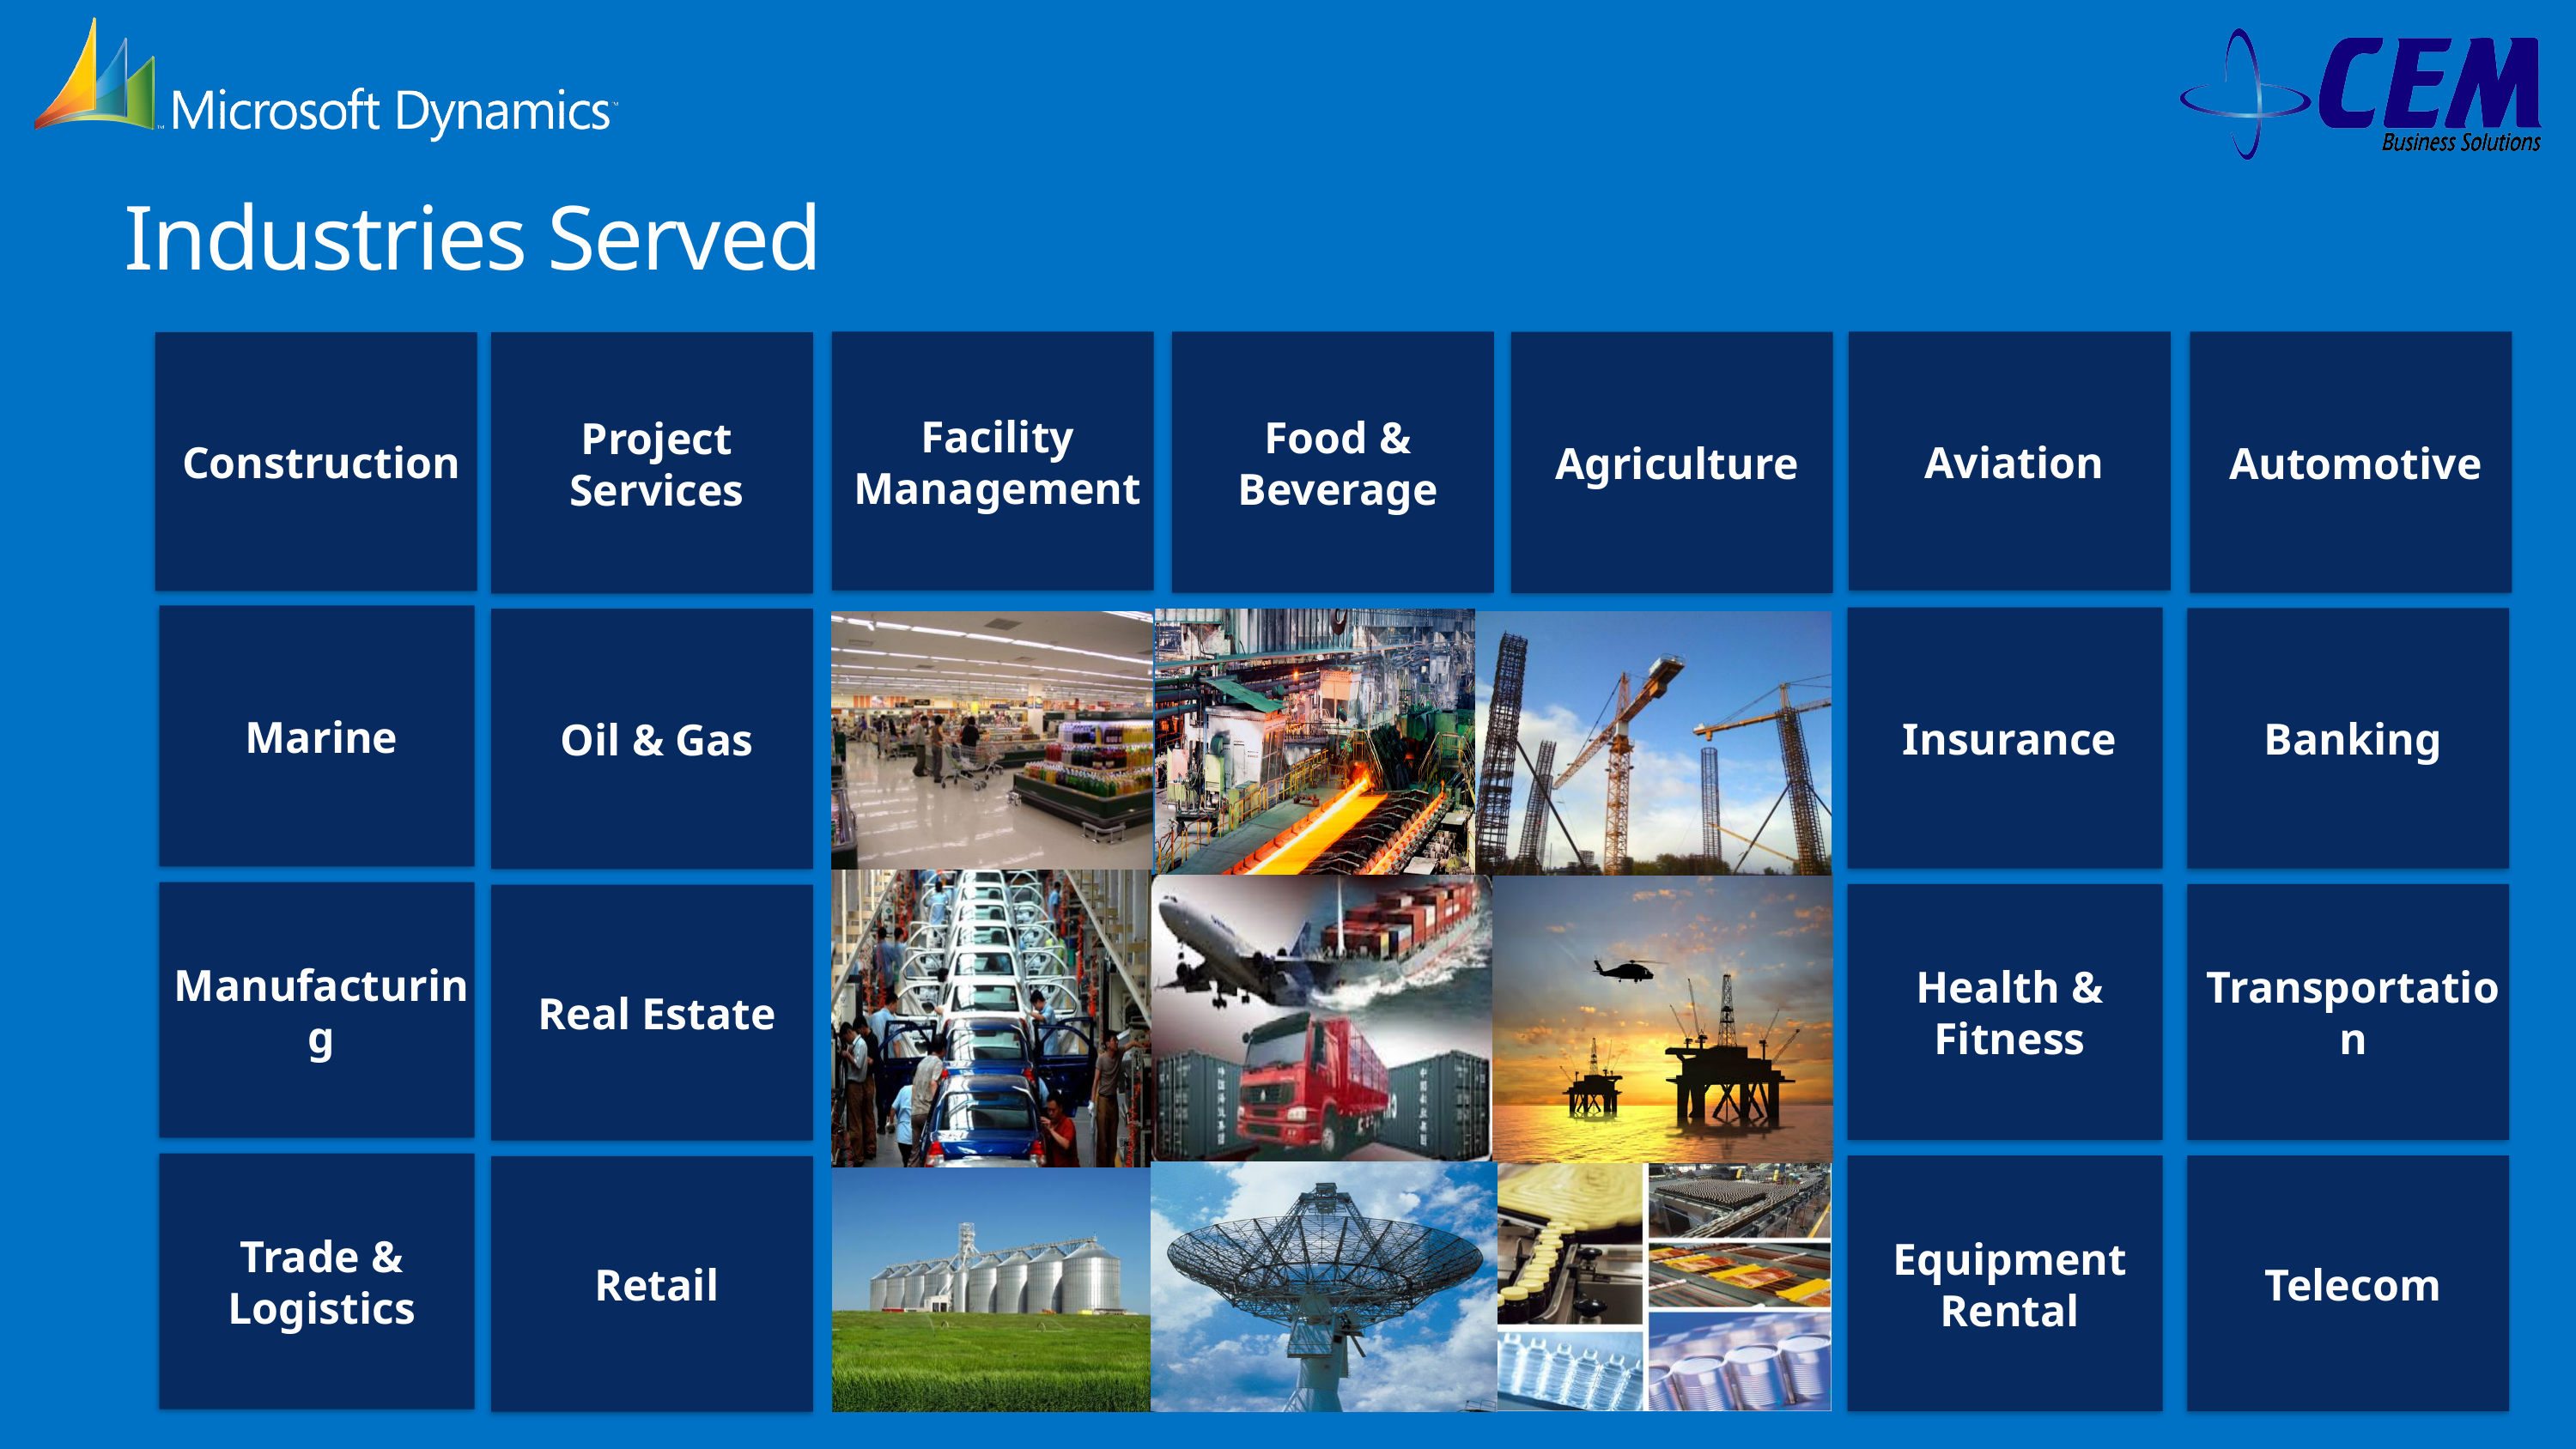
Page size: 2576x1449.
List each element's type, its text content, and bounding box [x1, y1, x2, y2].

text_box Agriculture [1510, 331, 1833, 594]
text_box Automotive [2190, 331, 2512, 593]
text_box Insurance [1847, 607, 2163, 869]
text_box Facility Management [831, 331, 1154, 591]
text_box Aviation [1848, 331, 2172, 591]
text_box Industries Served [124, 193, 2481, 289]
text_box Telecom [2187, 1155, 2510, 1412]
text_box Oil & Gas [490, 608, 814, 870]
text_box Health & Fitness [1847, 883, 2163, 1141]
picture [33, 15, 620, 143]
text_box Trade & Logistics [159, 1153, 475, 1410]
text_box Retail [490, 1155, 814, 1412]
text_box Manufacturing [159, 882, 475, 1138]
text_box Equipment Rental [1847, 1155, 2163, 1412]
text_box Food & Beverage [1171, 331, 1495, 593]
picture [2166, 0, 2565, 188]
text_box Marine [159, 605, 475, 867]
text_box Transportation [2187, 883, 2510, 1141]
text_box Banking [2187, 608, 2510, 869]
text_box Project Services [490, 331, 814, 594]
text_box Real Estate [490, 884, 814, 1141]
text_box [831, 608, 1833, 1412]
text_box Construction [155, 331, 477, 591]
